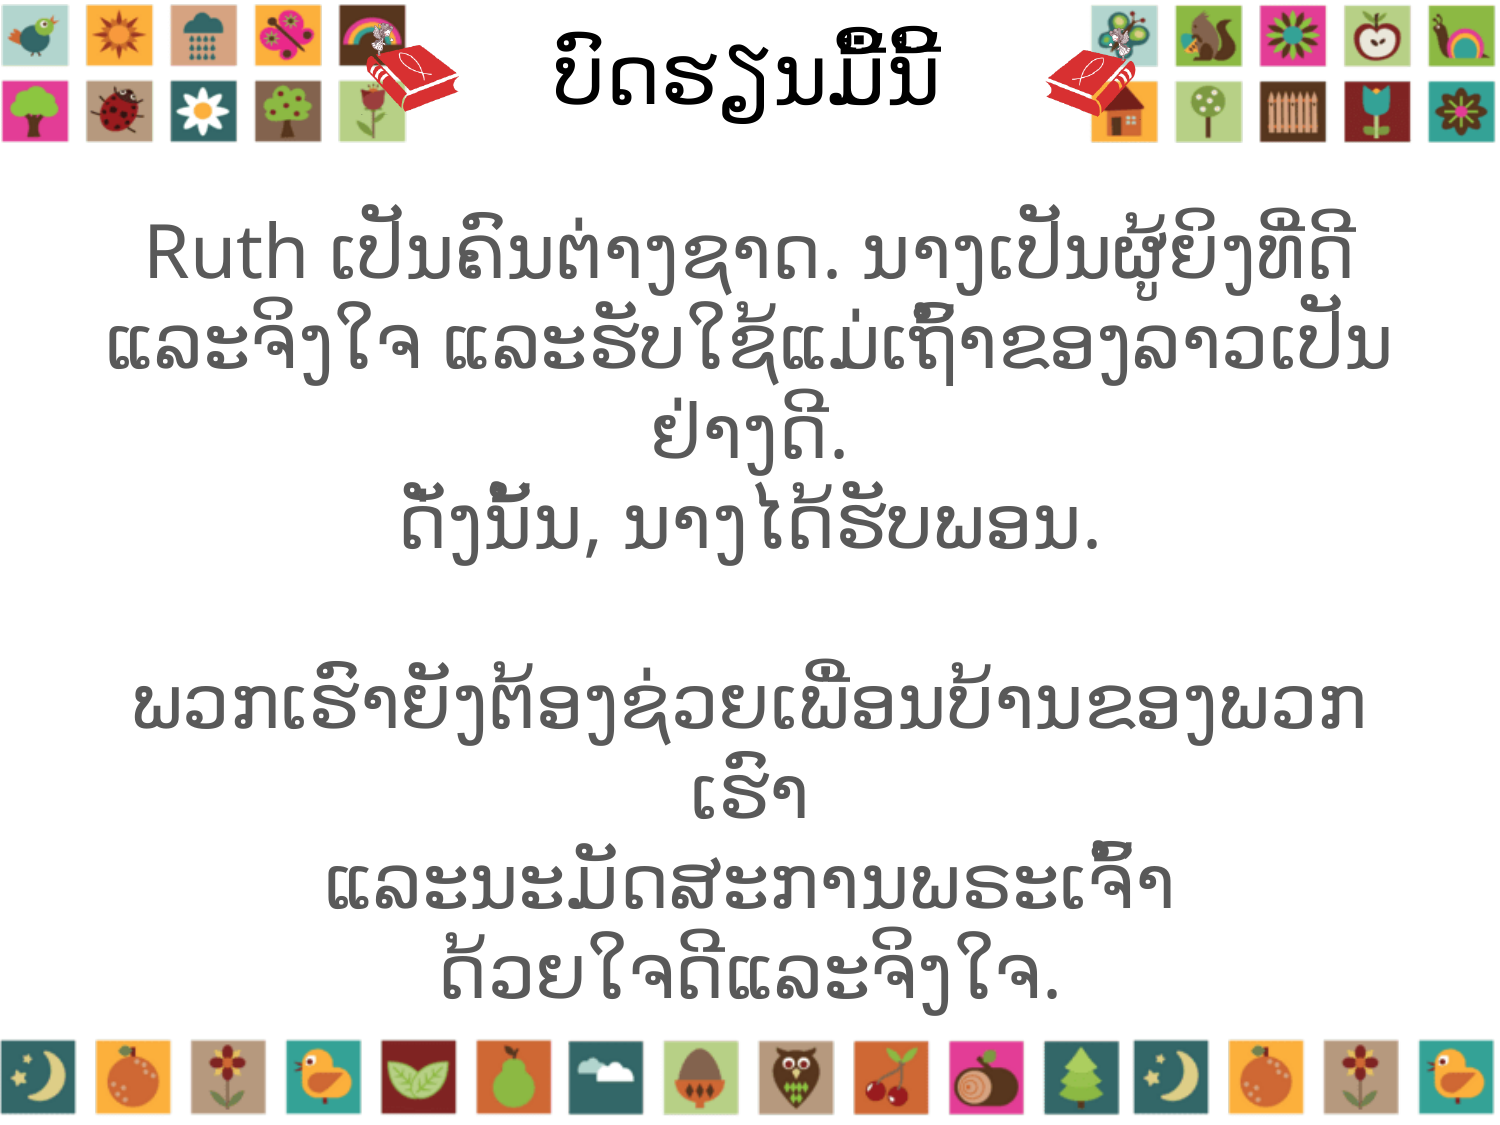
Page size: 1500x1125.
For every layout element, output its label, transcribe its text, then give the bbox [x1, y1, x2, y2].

text_box Ruth ເປັນຄົນຕ່າງຊາດ. ນາງ​ເປັນ​ຜູ້​ຍິງ​ທີ່​ດີ​ແລະ​ຈິງ​ໃຈ ແລະ​ຮັບໃຊ້​ແມ່​ເຖົ້າ​ຂອງ​ລາວ​ເປັນ​ຢ່າງ​ດີ. ດັ່ງນັ້ນ, ນາງໄດ້ຮັບພອນ. ພວກເຮົາຍັງຕ້ອງຊ່ວຍເພື່ອນບ້ານຂອງພວກເຮົາ ແລະນະມັດສະການພຣະເຈົ້າ ດ້ວຍ​ໃຈ​ດີ​ແລະ​ຈິງ​ໃຈ. [76, 196, 1424, 1021]
picture [1014, 3, 1500, 150]
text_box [0, 1028, 1500, 1118]
text_box ບົດຮຽນມື້ນີ້ [425, 13, 1077, 129]
picture [0, 3, 491, 150]
